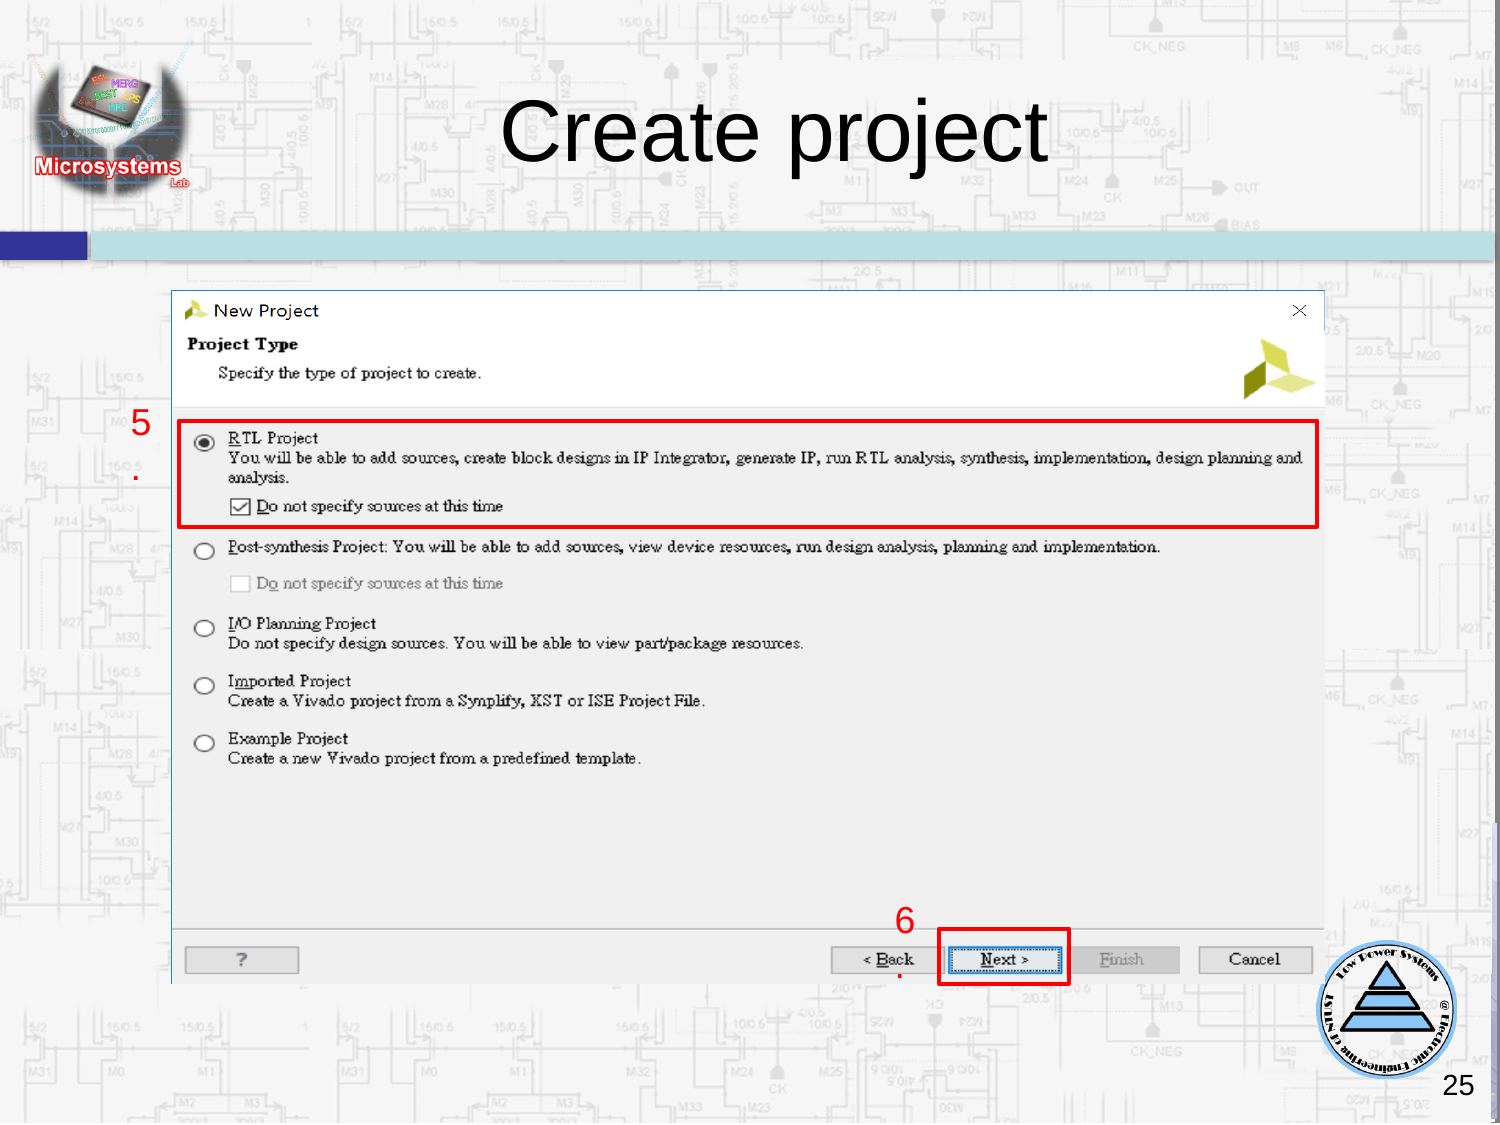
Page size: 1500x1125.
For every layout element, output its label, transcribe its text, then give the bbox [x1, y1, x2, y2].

slide_number 25 [1139, 1058, 1491, 1114]
text_box Create project [183, 66, 1366, 254]
picture [0, 0, 1500, 1123]
text_box 5. [115, 390, 165, 496]
